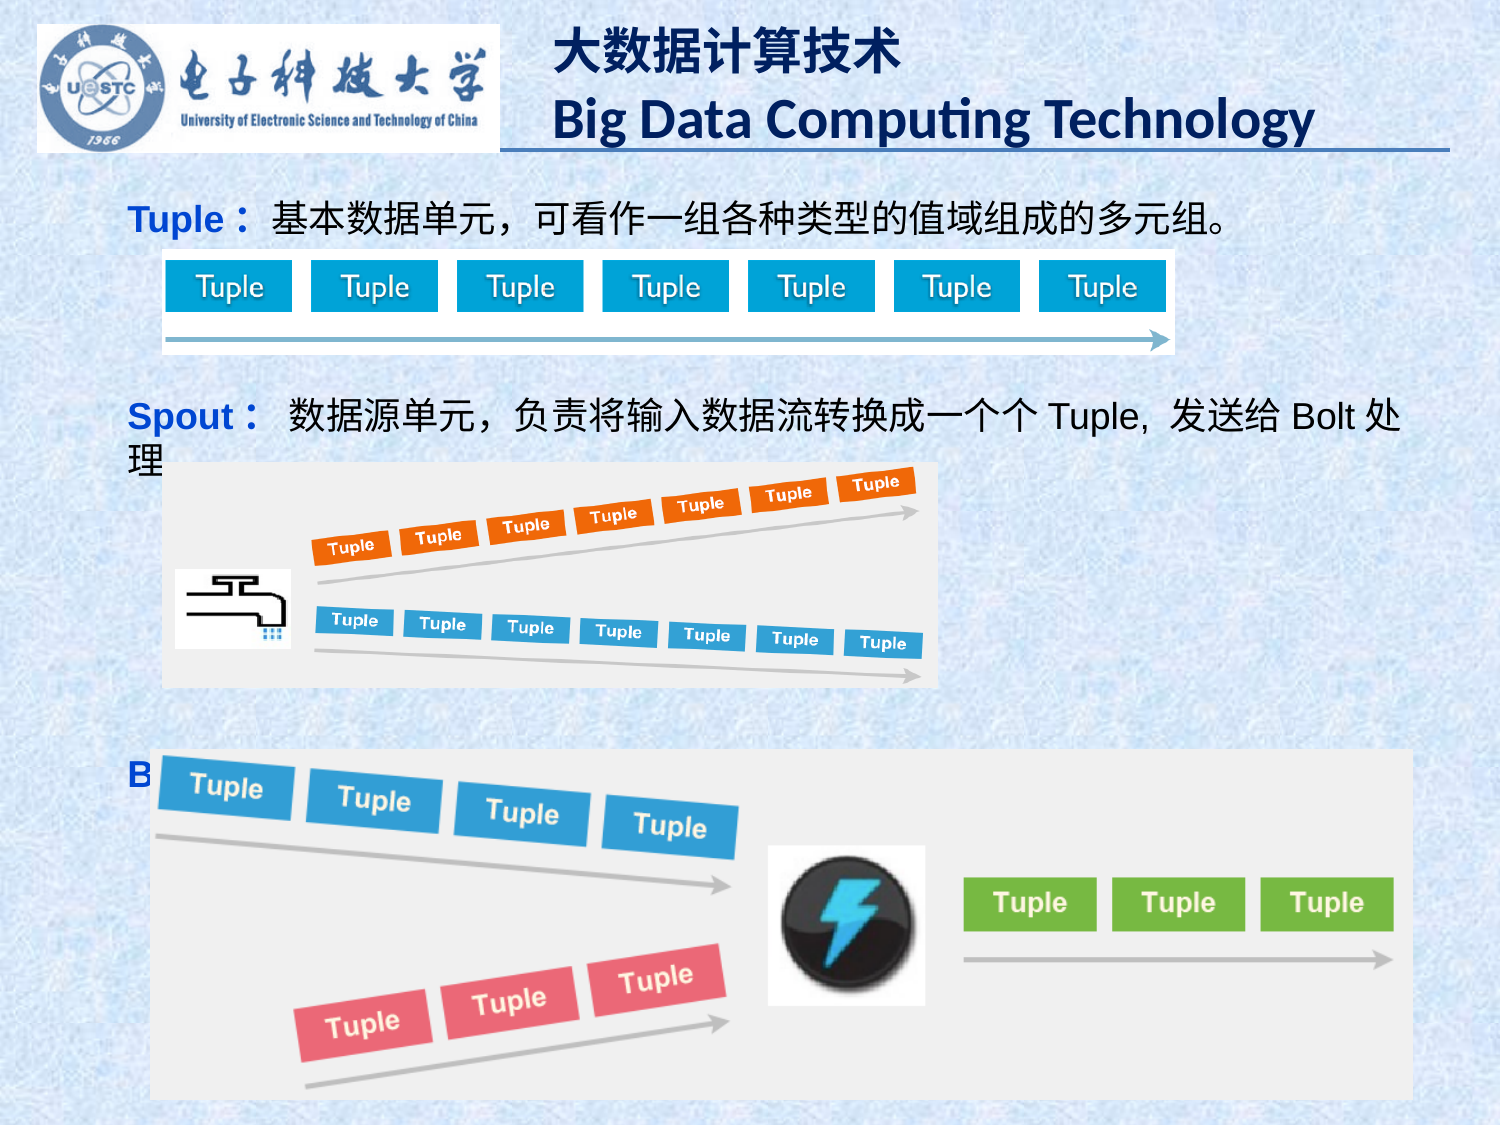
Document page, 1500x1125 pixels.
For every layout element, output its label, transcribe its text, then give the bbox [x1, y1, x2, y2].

slide_number 11 [1416, 1042, 1425, 1103]
picture [0, 0, 1500, 1125]
text_box 大数据计算技术 Big Data Computing Technology [537, 12, 1450, 149]
text_box Tuple：基本数据单元，可看作一组各种类型的值域组成的多元组。 Spout： 数据源单元，负责将输入数据流转换成一个个Tuple, 发送给Bolt处理。 Bolt：处理单元，负责读取上游传来的Tuple，向下游发送处理后的Tuple。 [112, 187, 1438, 803]
